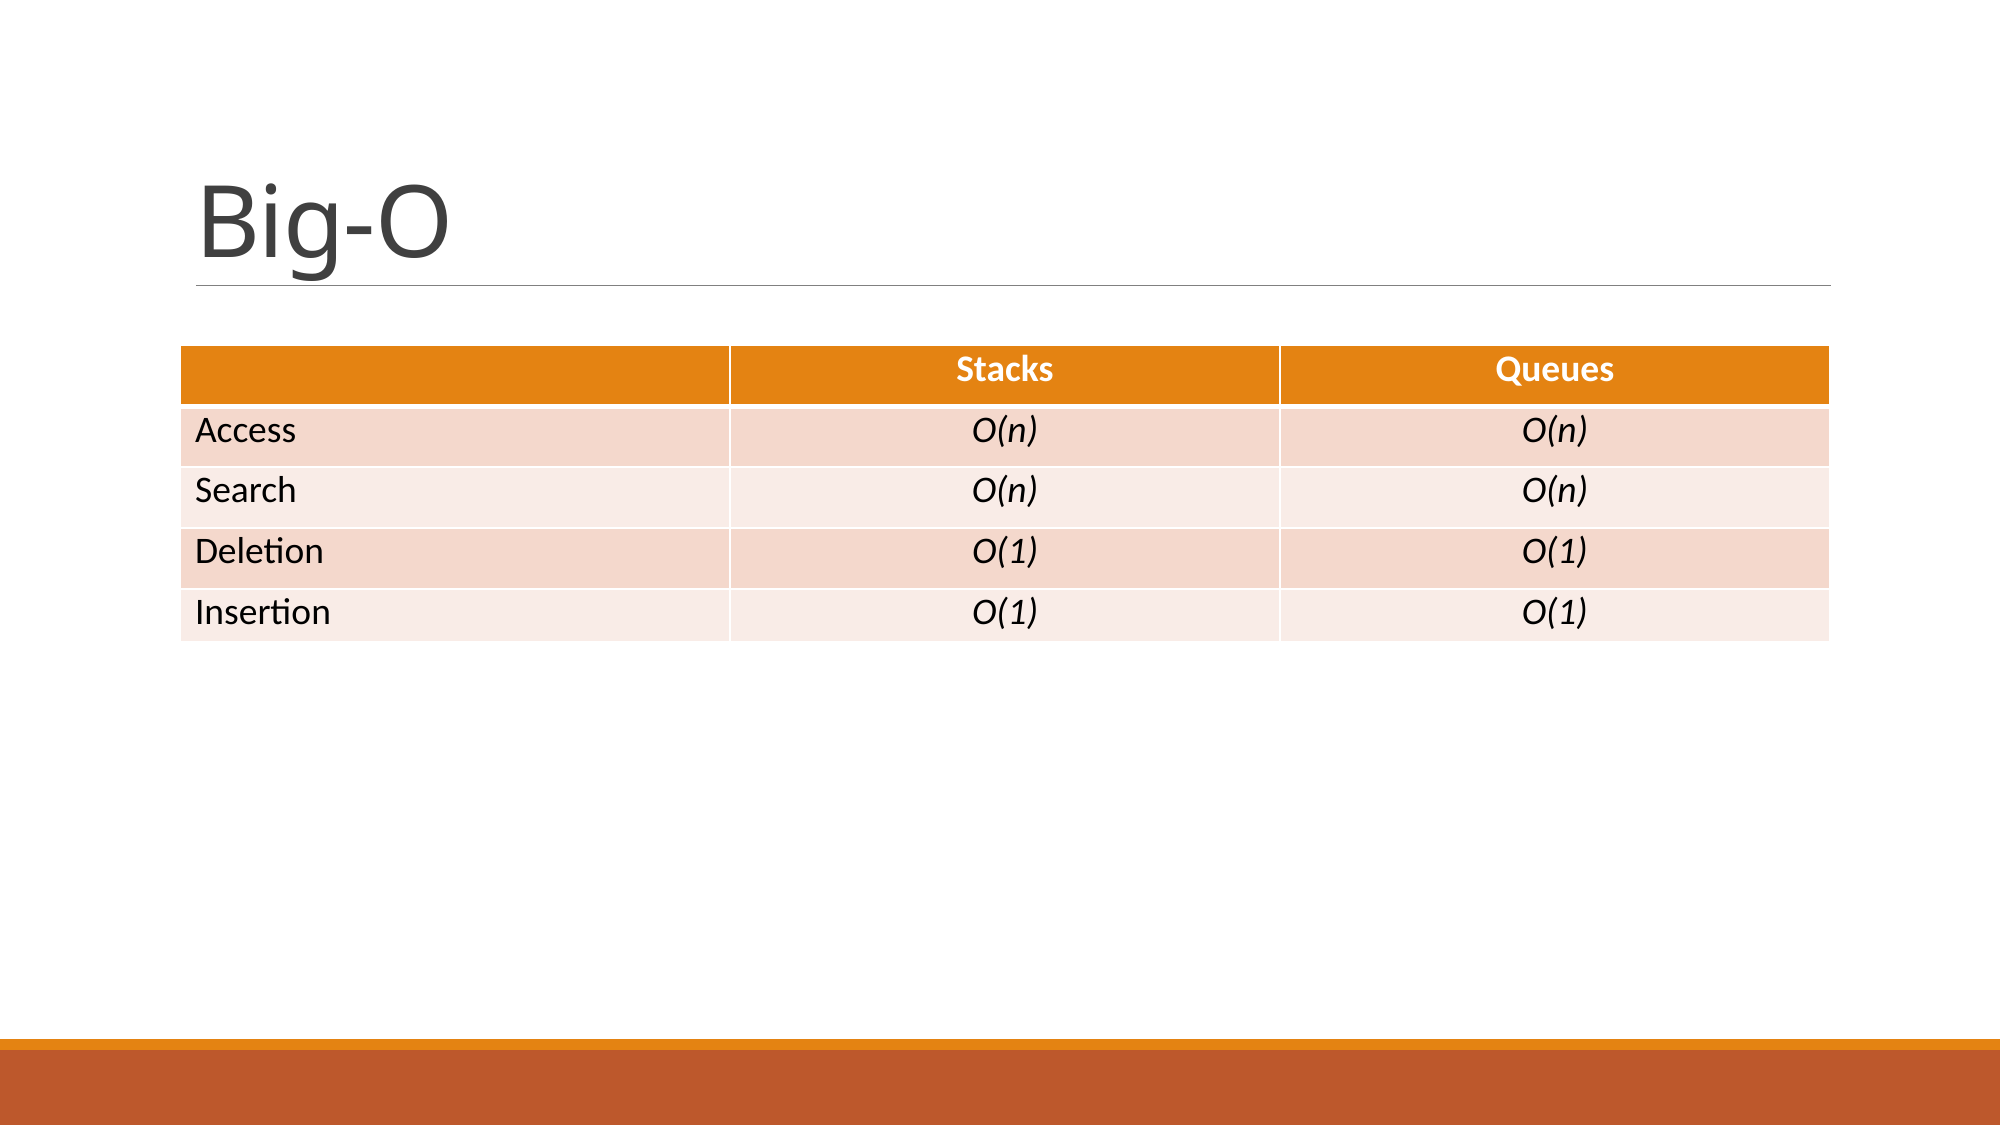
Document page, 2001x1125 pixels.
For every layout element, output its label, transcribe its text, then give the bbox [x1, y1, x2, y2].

table_header Queues [1281, 346, 1829, 404]
table_header [181, 346, 729, 404]
table_cell O(n) [731, 468, 1279, 527]
table_cell Deletion [181, 529, 729, 588]
table_cell O(n) [1281, 468, 1829, 527]
table_header Stacks [731, 346, 1279, 404]
table_cell O(1) [1281, 590, 1829, 641]
table_cell O(1) [731, 529, 1279, 588]
table_cell O(1) [731, 590, 1279, 641]
table_cell O(n) [731, 409, 1279, 466]
table_cell Search [181, 468, 729, 527]
table_cell O(1) [1281, 529, 1829, 588]
table_cell Insertion [181, 590, 729, 641]
table_cell Access [181, 409, 729, 466]
table_cell O(n) [1281, 409, 1829, 466]
title Big-O [180, 47, 1830, 285]
